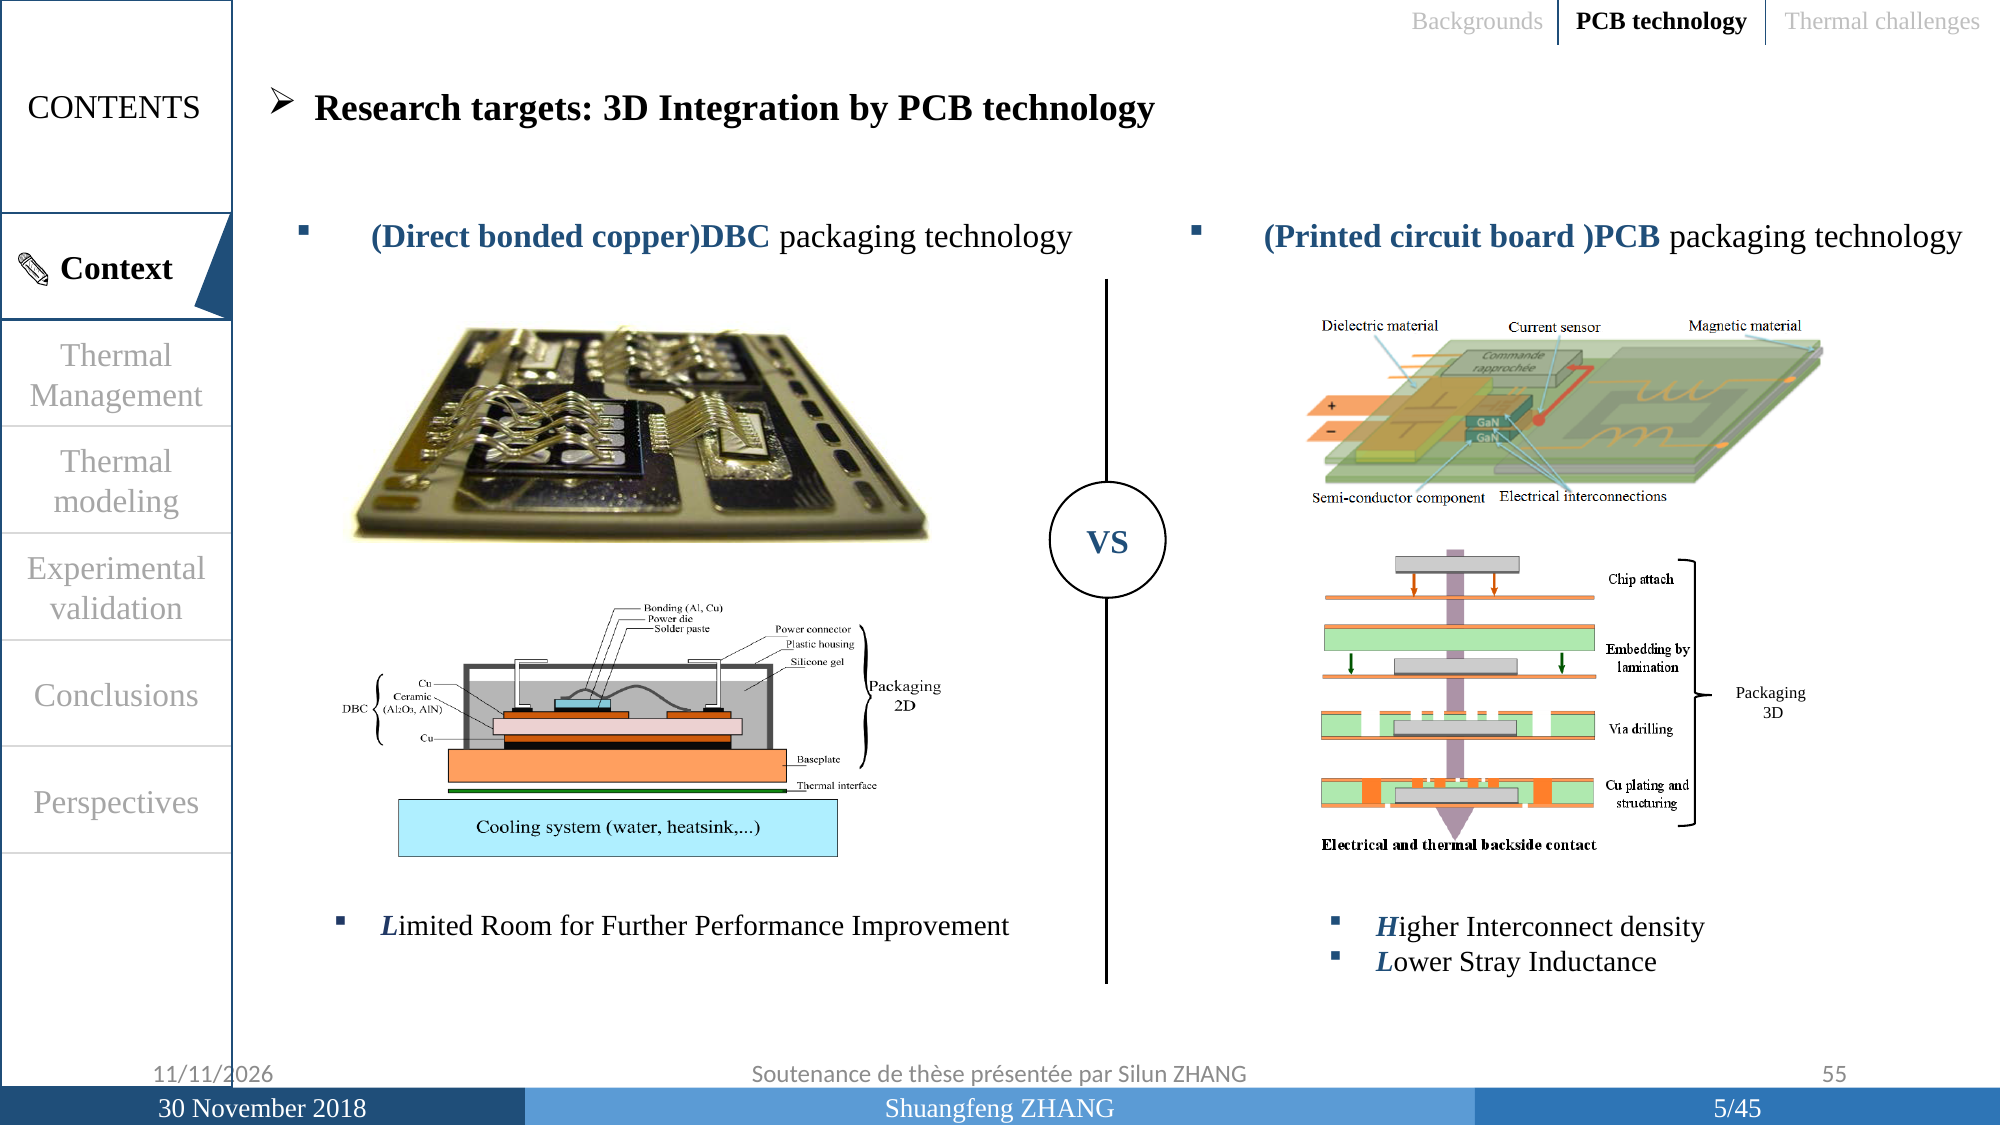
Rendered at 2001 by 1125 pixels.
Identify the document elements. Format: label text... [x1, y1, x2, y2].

text_box [0, 321, 233, 1088]
picture [342, 604, 941, 857]
text_box Limited Room for Further Performance Improvement [318, 899, 1105, 949]
picture [1310, 545, 1696, 856]
text_box VS [1048, 480, 1106, 599]
text_box 30 November 2018 [0, 1088, 524, 1125]
text_box Research targets: 3D Integration by PCB technology [252, 75, 1315, 136]
text_box (Printed circuit board )PCB packaging technology [1174, 207, 2000, 262]
text_box (Direct bonded copper)DBC packaging technology [281, 207, 1118, 262]
table_header Backgrounds [1387, 0, 1557, 45]
text_box [1696, 691, 1712, 699]
text_box Higher Interconnect density Lower Stray Inductance [1314, 899, 1823, 985]
text_box 5/45 [1474, 1086, 2000, 1125]
text_box Context [0, 212, 230, 321]
text_box VS [1107, 480, 1167, 599]
picture [342, 321, 932, 543]
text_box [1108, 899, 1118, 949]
text_box Packaging 3D [1721, 674, 1826, 729]
table_header PCB technology [1559, 0, 1765, 45]
text_box Shuangfeng ZHANG [524, 1086, 1474, 1125]
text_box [18, 252, 49, 286]
footer Soutenance de thèse présentée par Silun ZHANG [662, 1042, 1338, 1103]
slide_number 55 [1412, 1042, 1863, 1103]
picture [1301, 311, 1836, 532]
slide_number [137, 1042, 588, 1103]
table_header Thermal challenges [1766, 0, 2000, 45]
text_box [0, 0, 233, 212]
text_box [194, 211, 233, 321]
